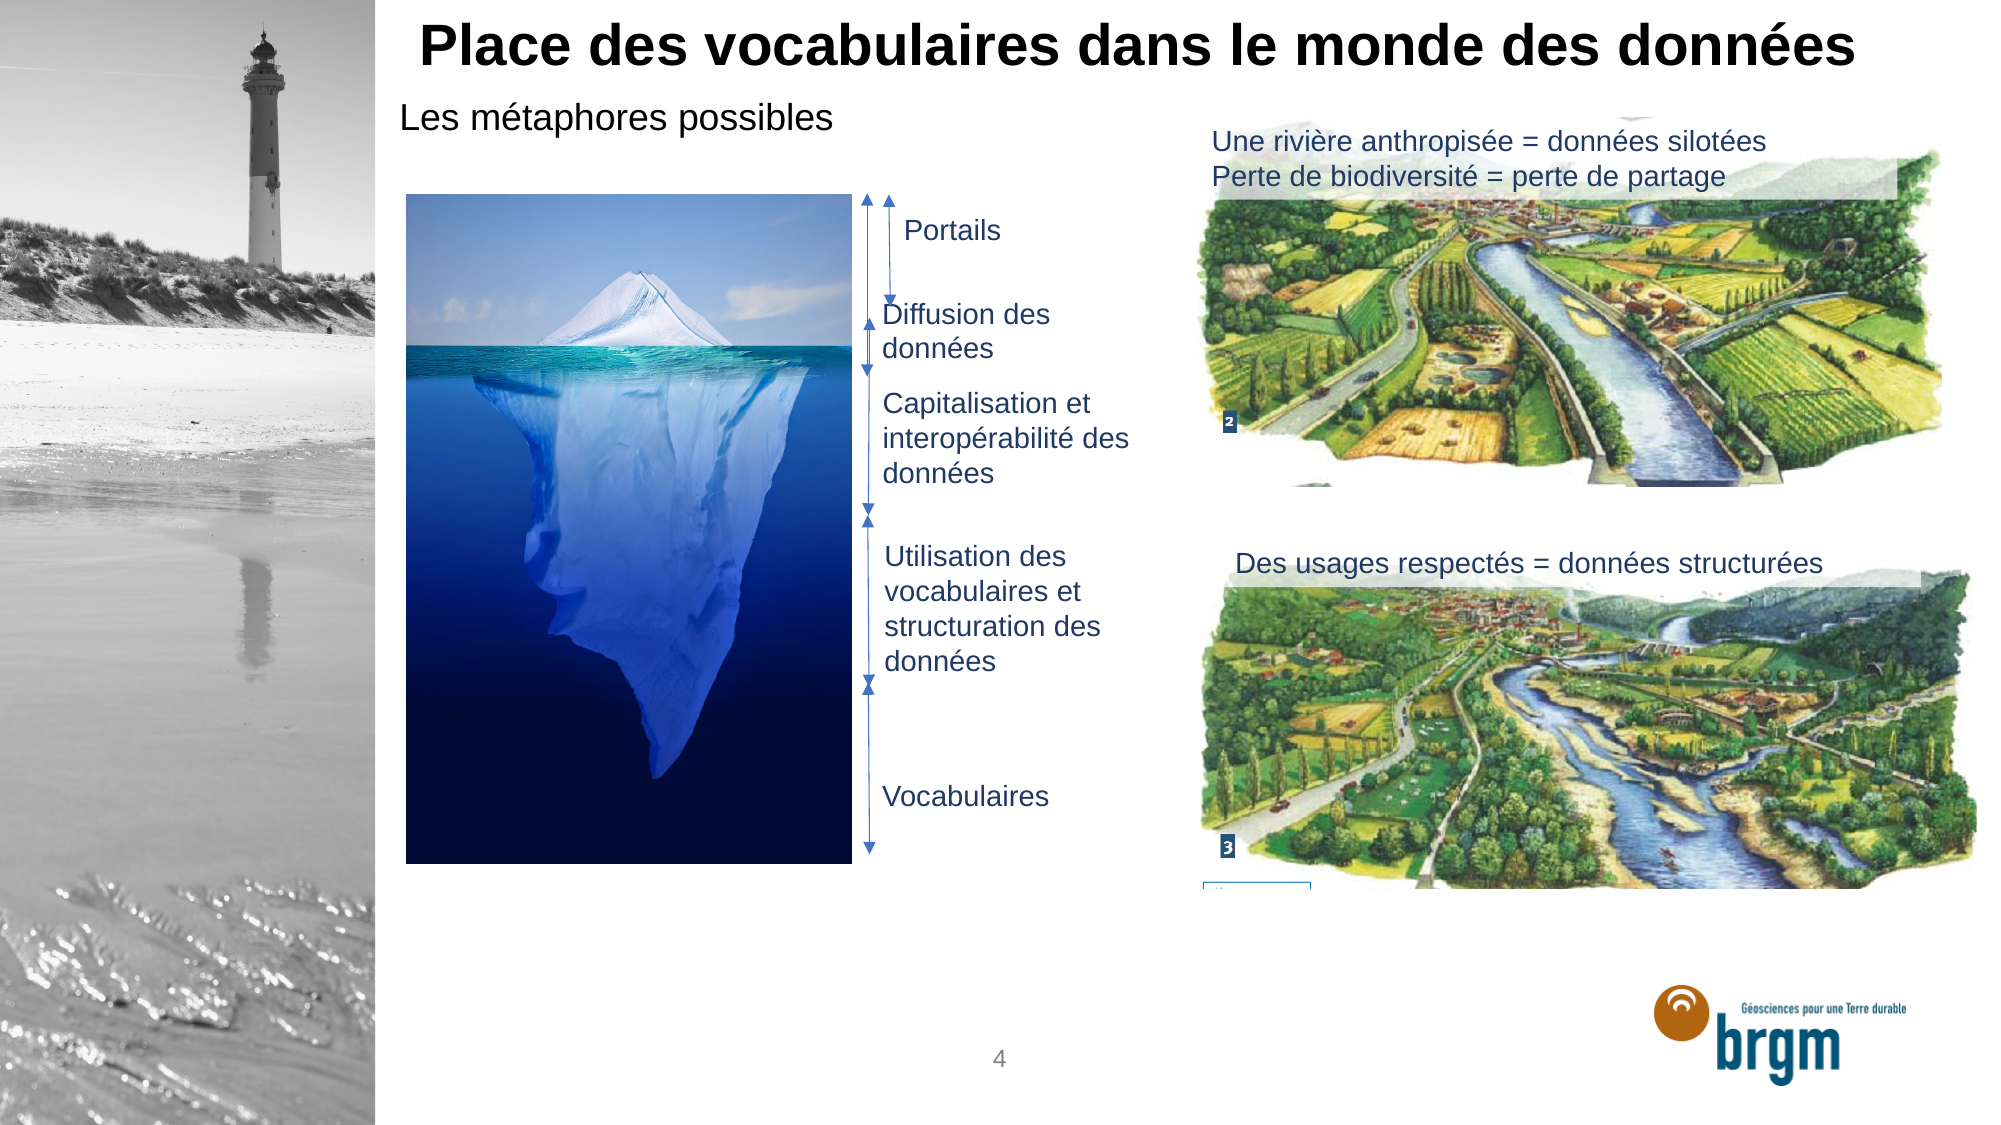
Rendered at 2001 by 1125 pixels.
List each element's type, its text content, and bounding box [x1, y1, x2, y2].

text_box Place des vocabulaires dans le monde des données [404, 0, 1915, 85]
text_box Vocabulaires [870, 770, 1113, 820]
text_box Diffusion des données [868, 287, 1087, 373]
text_box Portails [891, 203, 1109, 254]
picture [1654, 985, 1906, 1086]
picture [1777, 1038, 1785, 1061]
picture [0, 0, 376, 1125]
text_box Utilisation des vocabulaires et structuration des données [869, 529, 1230, 685]
text_box Les métaphores possibles [384, 85, 849, 191]
picture [405, 194, 852, 865]
picture [1196, 117, 1942, 487]
text_box Capitalisation et interopérabilité des données [870, 376, 1228, 497]
text_box Des usages respectés = données structurées [1220, 537, 1921, 565]
slide_number 4 [774, 1035, 1225, 1096]
picture [1196, 565, 1977, 889]
